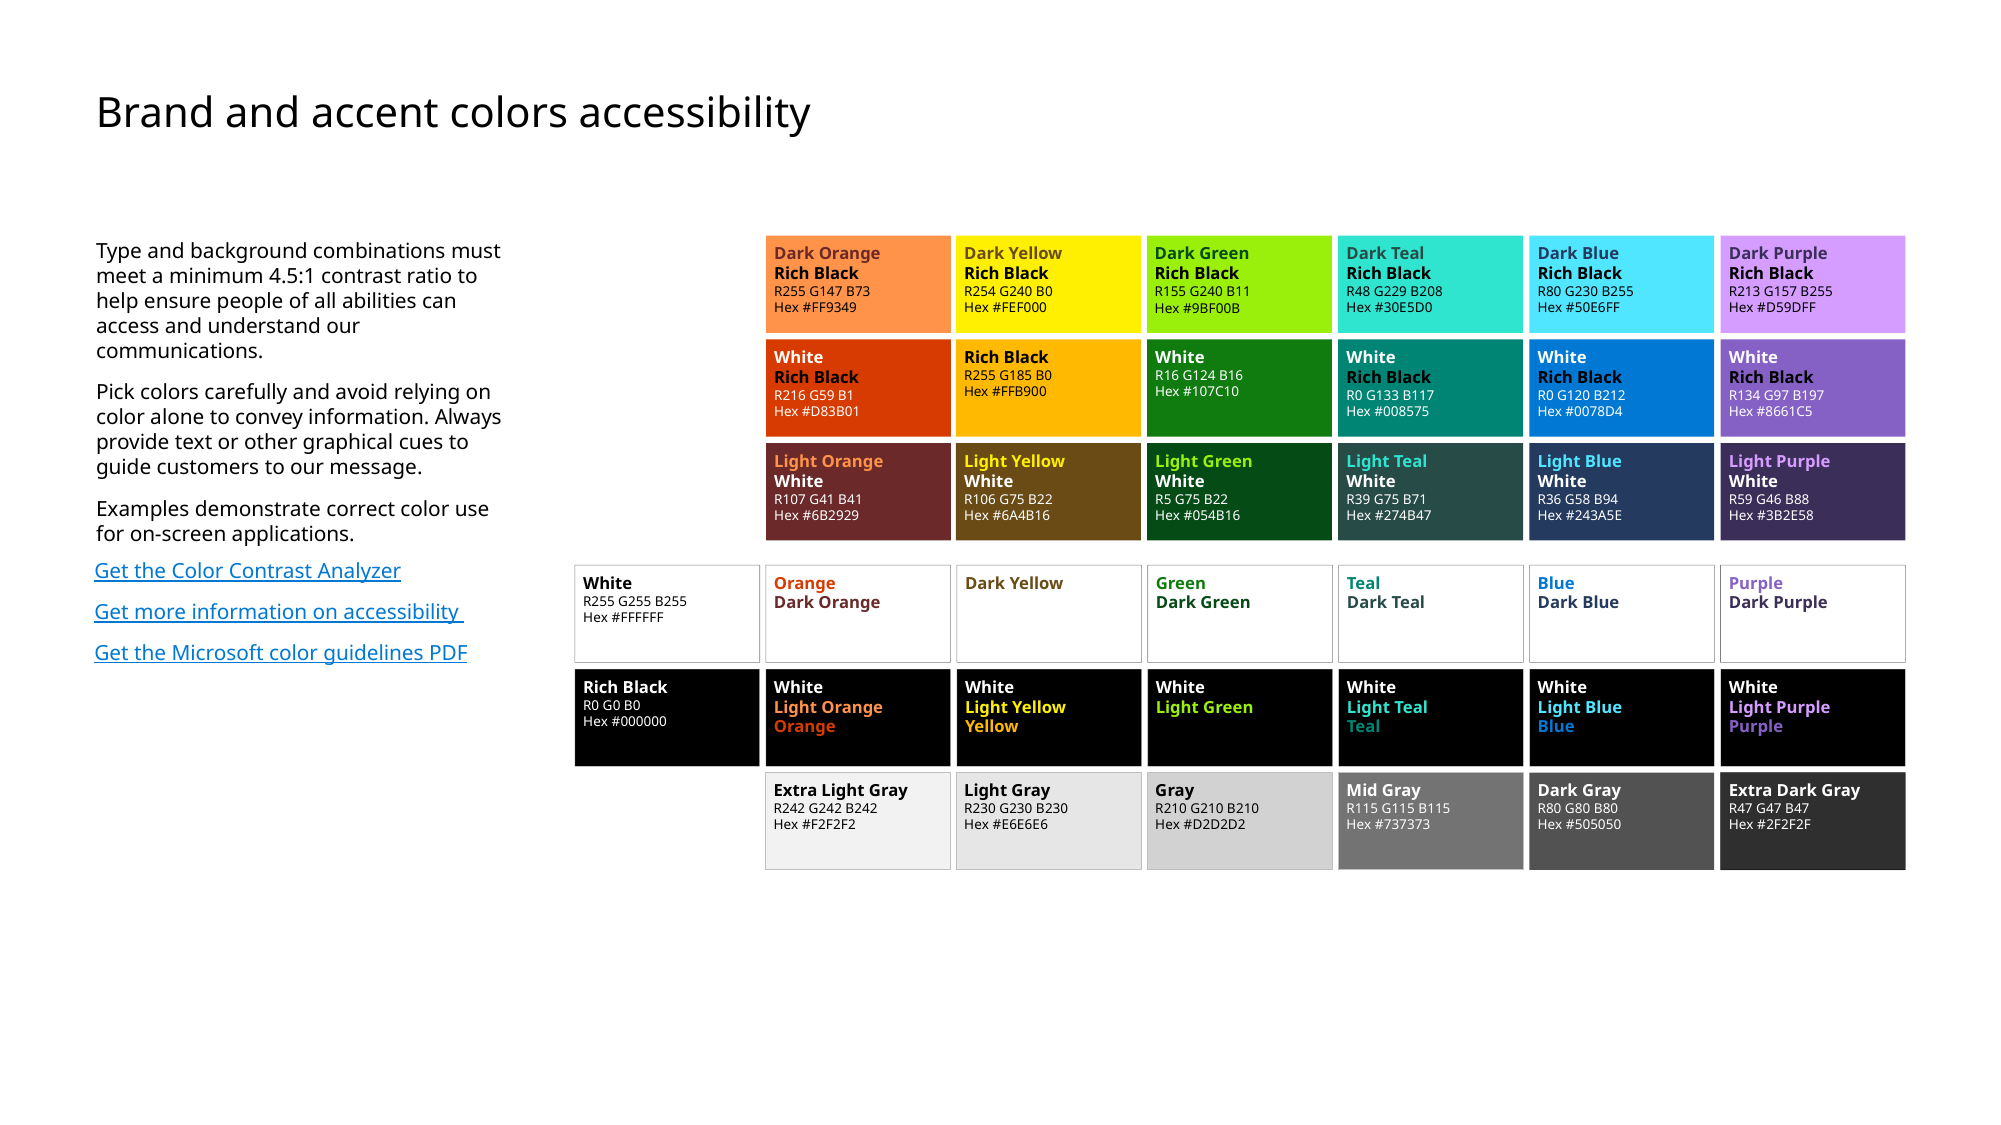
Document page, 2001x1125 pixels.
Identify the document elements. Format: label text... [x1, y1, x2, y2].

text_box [574, 564, 1906, 663]
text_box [574, 668, 1906, 767]
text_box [765, 235, 1906, 334]
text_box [765, 442, 1906, 541]
text_box Type and background combinations must meet a minimum 4.5:1 contrast ratio to help ensure people of all abilities can access and understand our communications. Pick colors carefully and avoid relying on color alone to convey information. Always provide text or other graphical cues to guide customers to our message. Examples demonstrate correct color use for on-screen applications. Get the Color Contrast Analyzer Get more information on accessibility Get the Microsoft color guidelines PDF [94, 235, 513, 668]
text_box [765, 339, 1906, 437]
title Brand and accent colors accessibility [95, 75, 1000, 137]
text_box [765, 772, 1906, 871]
